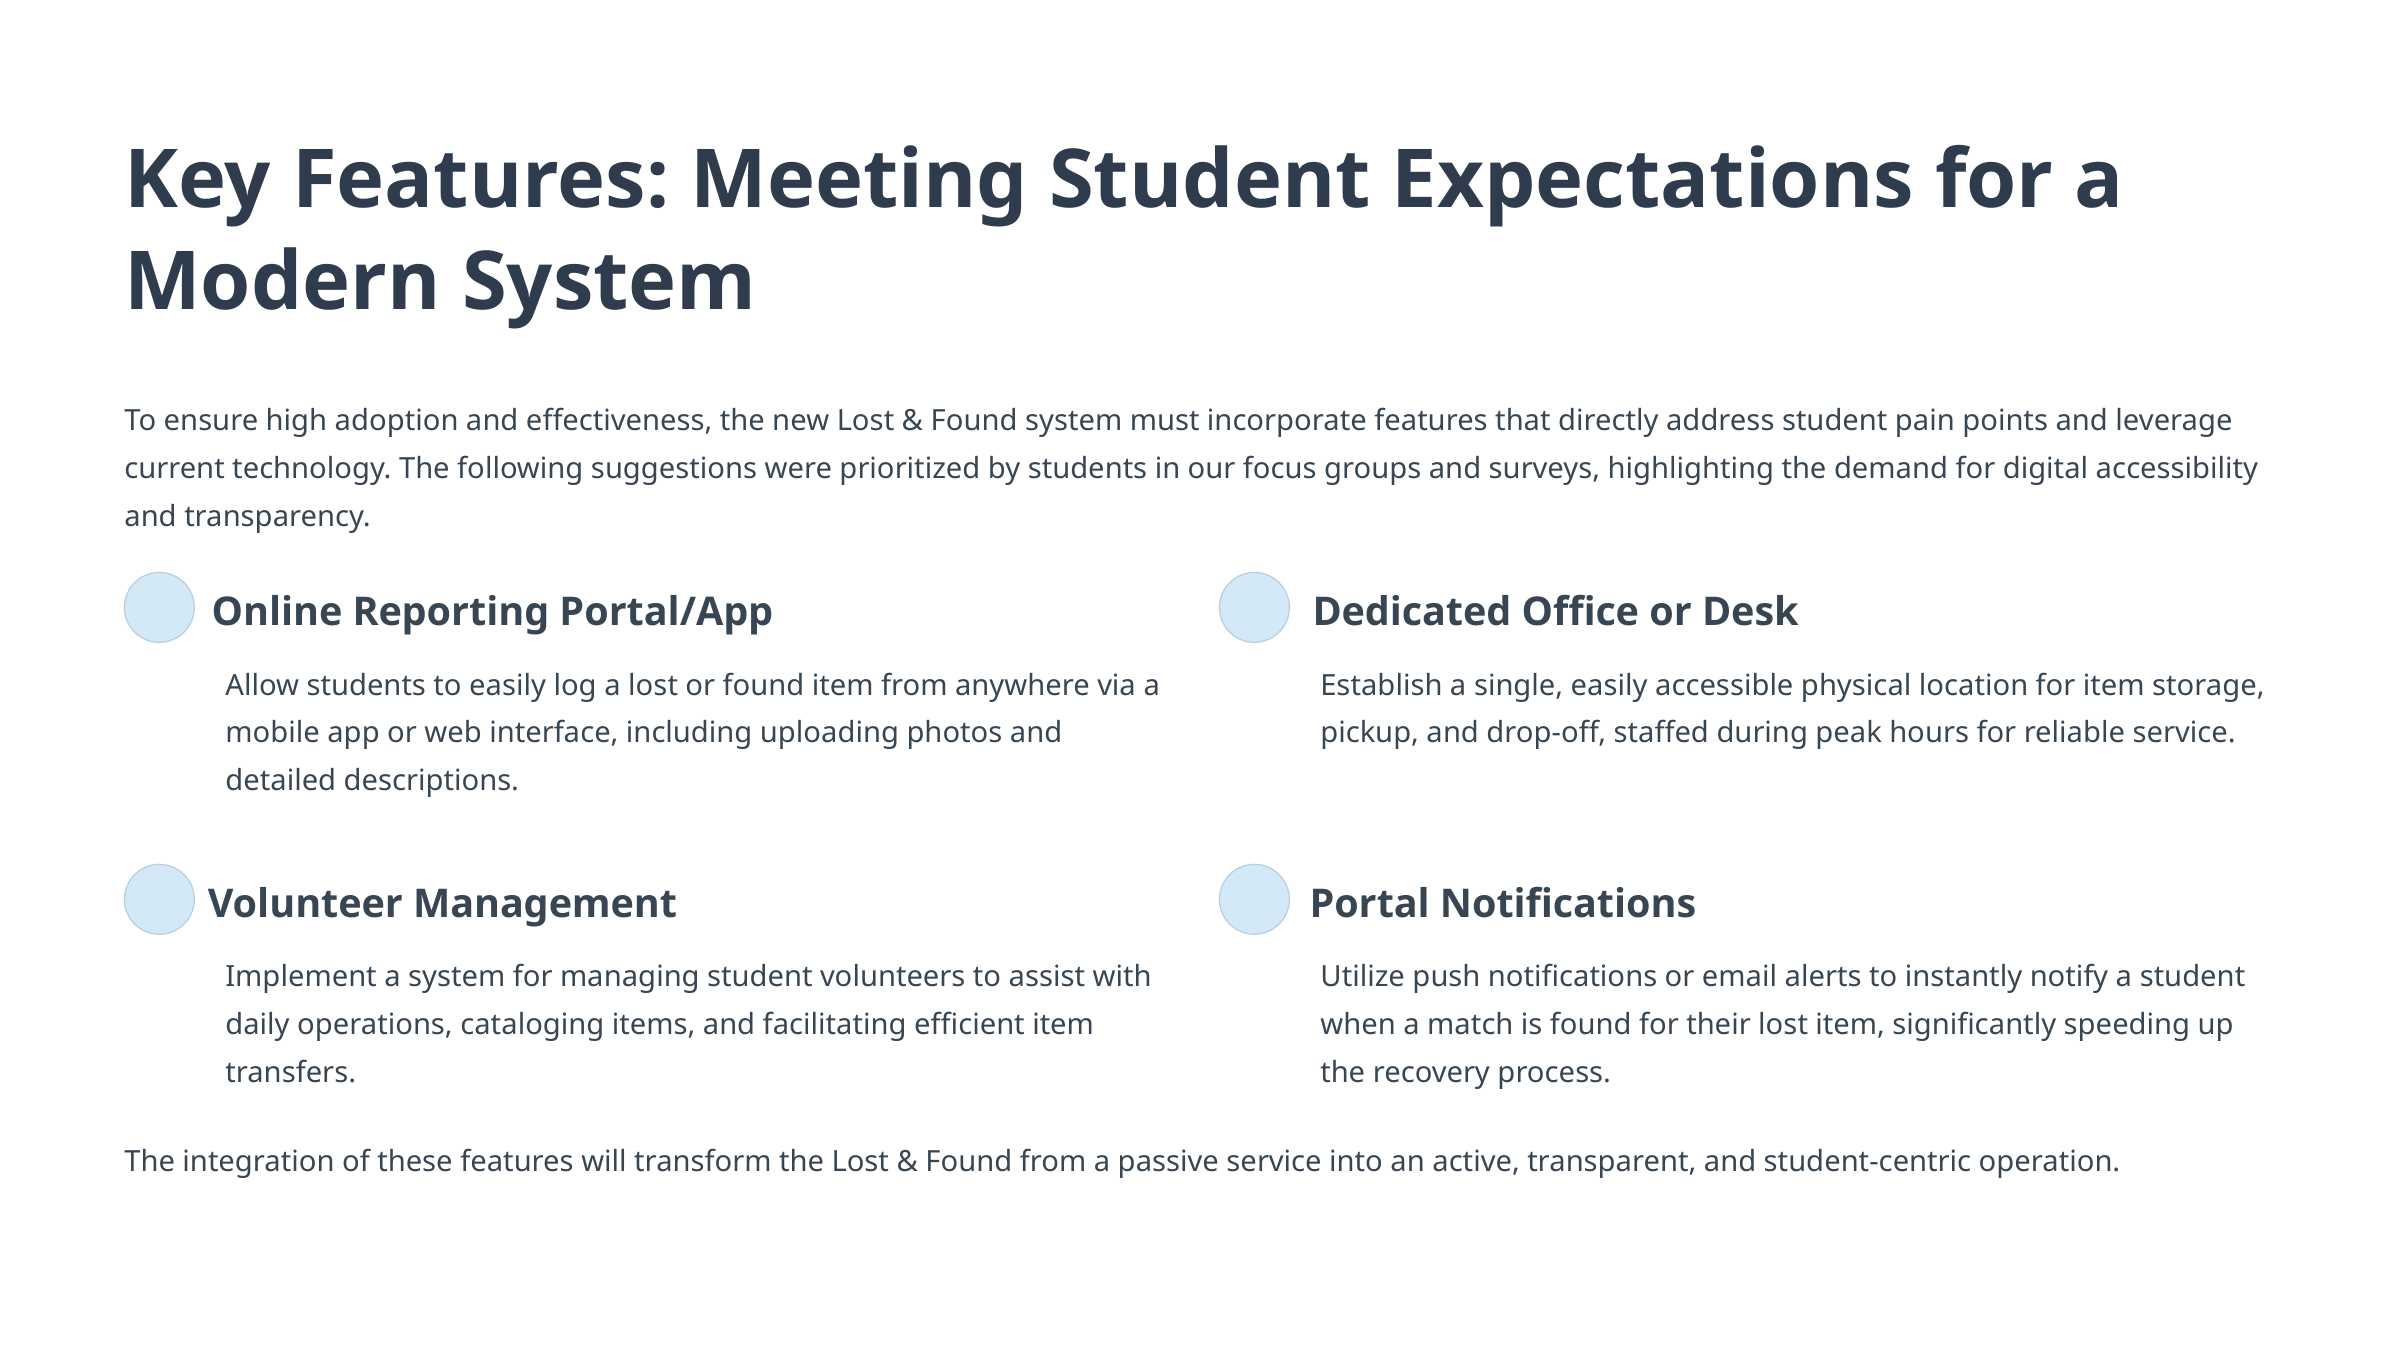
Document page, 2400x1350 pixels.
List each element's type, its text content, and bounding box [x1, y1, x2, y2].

text_box Allow students to easily log a lost or found item from anywhere via a mobile app or web interface, including uploading photos and detailed descriptions. [225, 652, 1181, 797]
text_box [124, 572, 195, 643]
text_box [1219, 572, 1290, 643]
text_box Establish a single, easily accessible physical location for item storage, pickup, and drop-off, staffed during peak hours for reliable service. [1320, 652, 2276, 749]
text_box [124, 864, 195, 935]
text_box Dedicated Office or Desk [1312, 583, 1799, 634]
text_box Implement a system for managing student volunteers to assist with daily operations, cataloging items, and facilitating efficient item transfers. [225, 944, 1181, 1089]
text_box Portal Notifications [1309, 875, 1697, 925]
text_box The integration of these features will transform the Lost & Found from a passive service into an active, transparent, and student-centric operation. [124, 1129, 2276, 1177]
text_box Key Features: Meeting Student Expectations for a Modern System [124, 121, 2276, 326]
text_box Volunteer Management [207, 875, 678, 925]
text_box To ensure high adoption and effectiveness, the new Lost & Found system must incorporate features that directly address student pain points and leverage current technology. The following suggestions were prioritized by students in our focus groups and surveys, highlighting the demand for digital accessibility and transparency. [124, 388, 2276, 532]
text_box Utilize push notifications or email alerts to instantly notify a student when a match is found for their lost item, significantly speeding up the recovery process. [1320, 944, 2276, 1089]
text_box Online Reporting Portal/App [211, 583, 774, 634]
text_box [1219, 864, 1290, 935]
